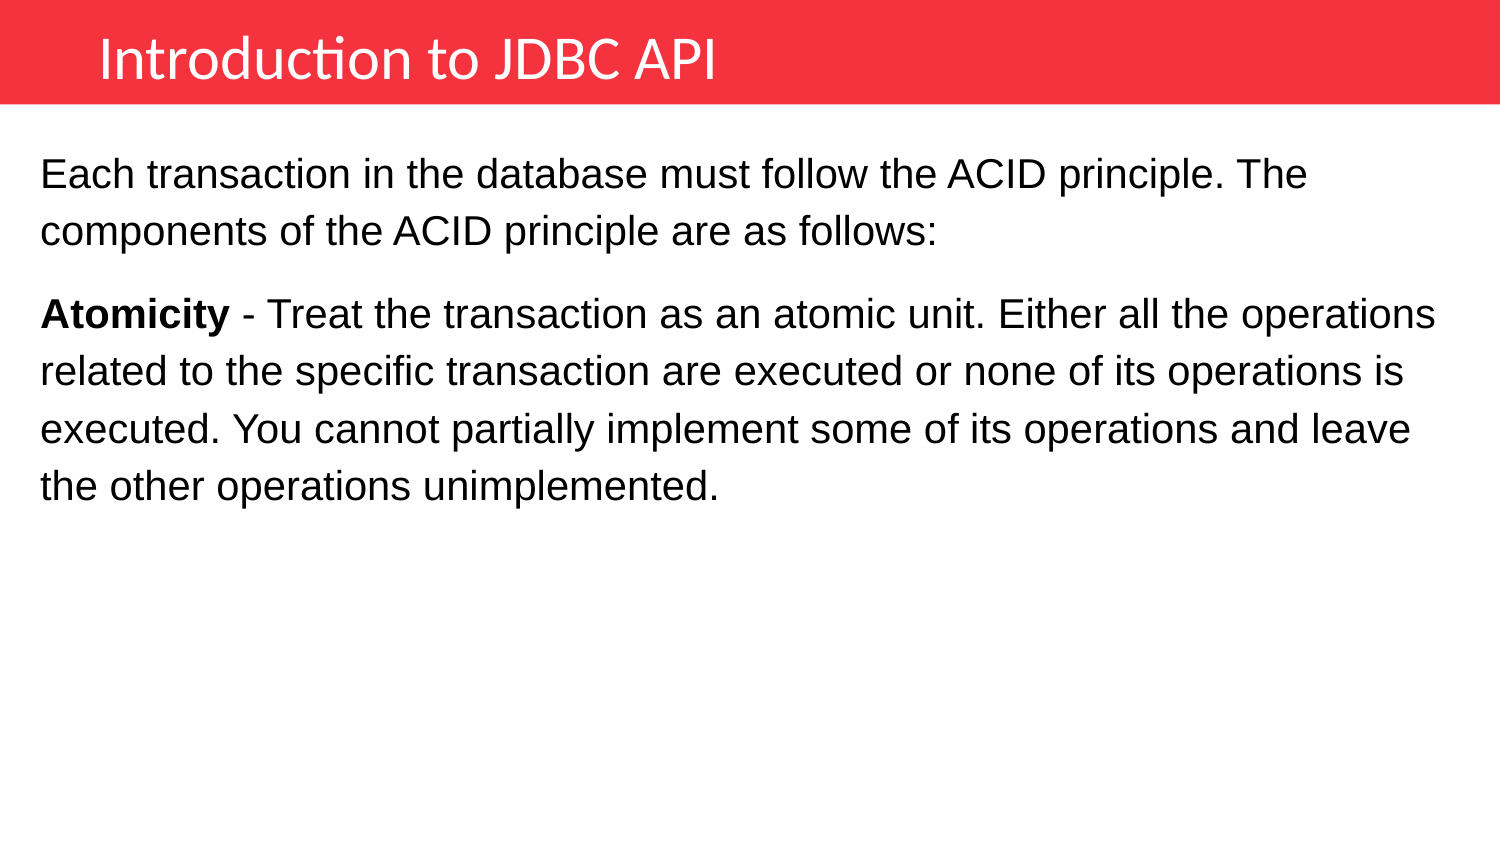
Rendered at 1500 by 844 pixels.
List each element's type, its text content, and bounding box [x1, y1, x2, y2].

text_box Each transaction in the database must follow the ACID principle. The components of the ACID principle are as follows: Atomicity - Treat the transaction as an atomic unit. Either all the operations related to the specific transaction are executed or none of its operations is executed. You cannot partially implement some of its operations and leave the other operations unimplemented. [25, 123, 1475, 820]
text_box [0, 0, 1500, 105]
text_box Introduction to JDBC API [83, 2, 1289, 123]
